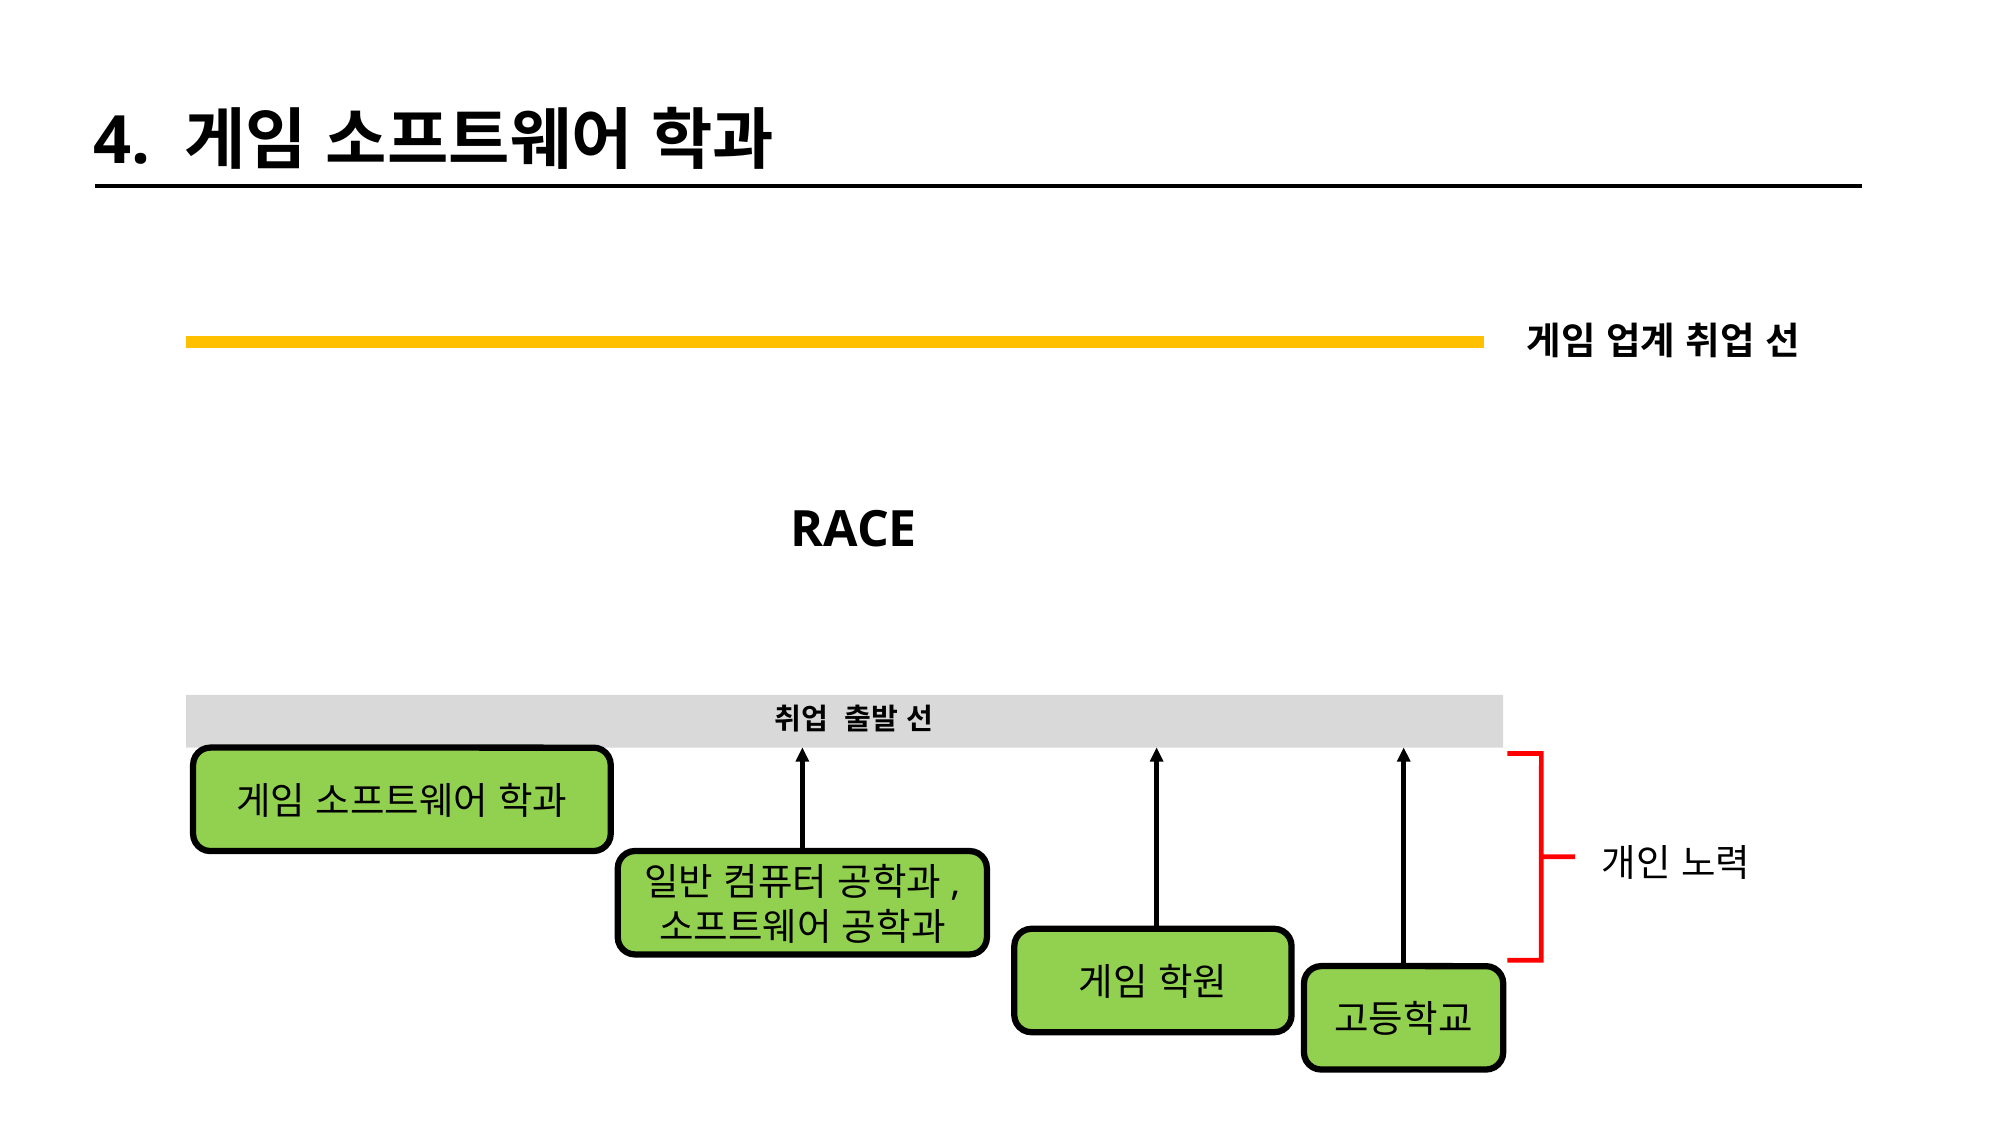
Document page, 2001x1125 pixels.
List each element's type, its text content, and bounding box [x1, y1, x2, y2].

text_box 4. 게임 소프트웨어 학과 [78, 90, 864, 185]
text_box 일반 컴퓨터 공학과, 소프트웨어 공학과 [616, 849, 988, 956]
text_box 게임 소프트웨어 학과 [192, 746, 612, 853]
text_box 게임 업계 취업 선 [1511, 309, 1862, 370]
text_box 게임 학원 [1013, 927, 1293, 1034]
text_box RACE [655, 488, 1053, 564]
text_box 취업 출발 선 [679, 692, 1030, 743]
text_box [1507, 752, 1576, 961]
text_box 고등학교 [1302, 965, 1505, 1071]
text_box [185, 694, 1504, 749]
text_box 개인 노력 [1587, 831, 1813, 891]
